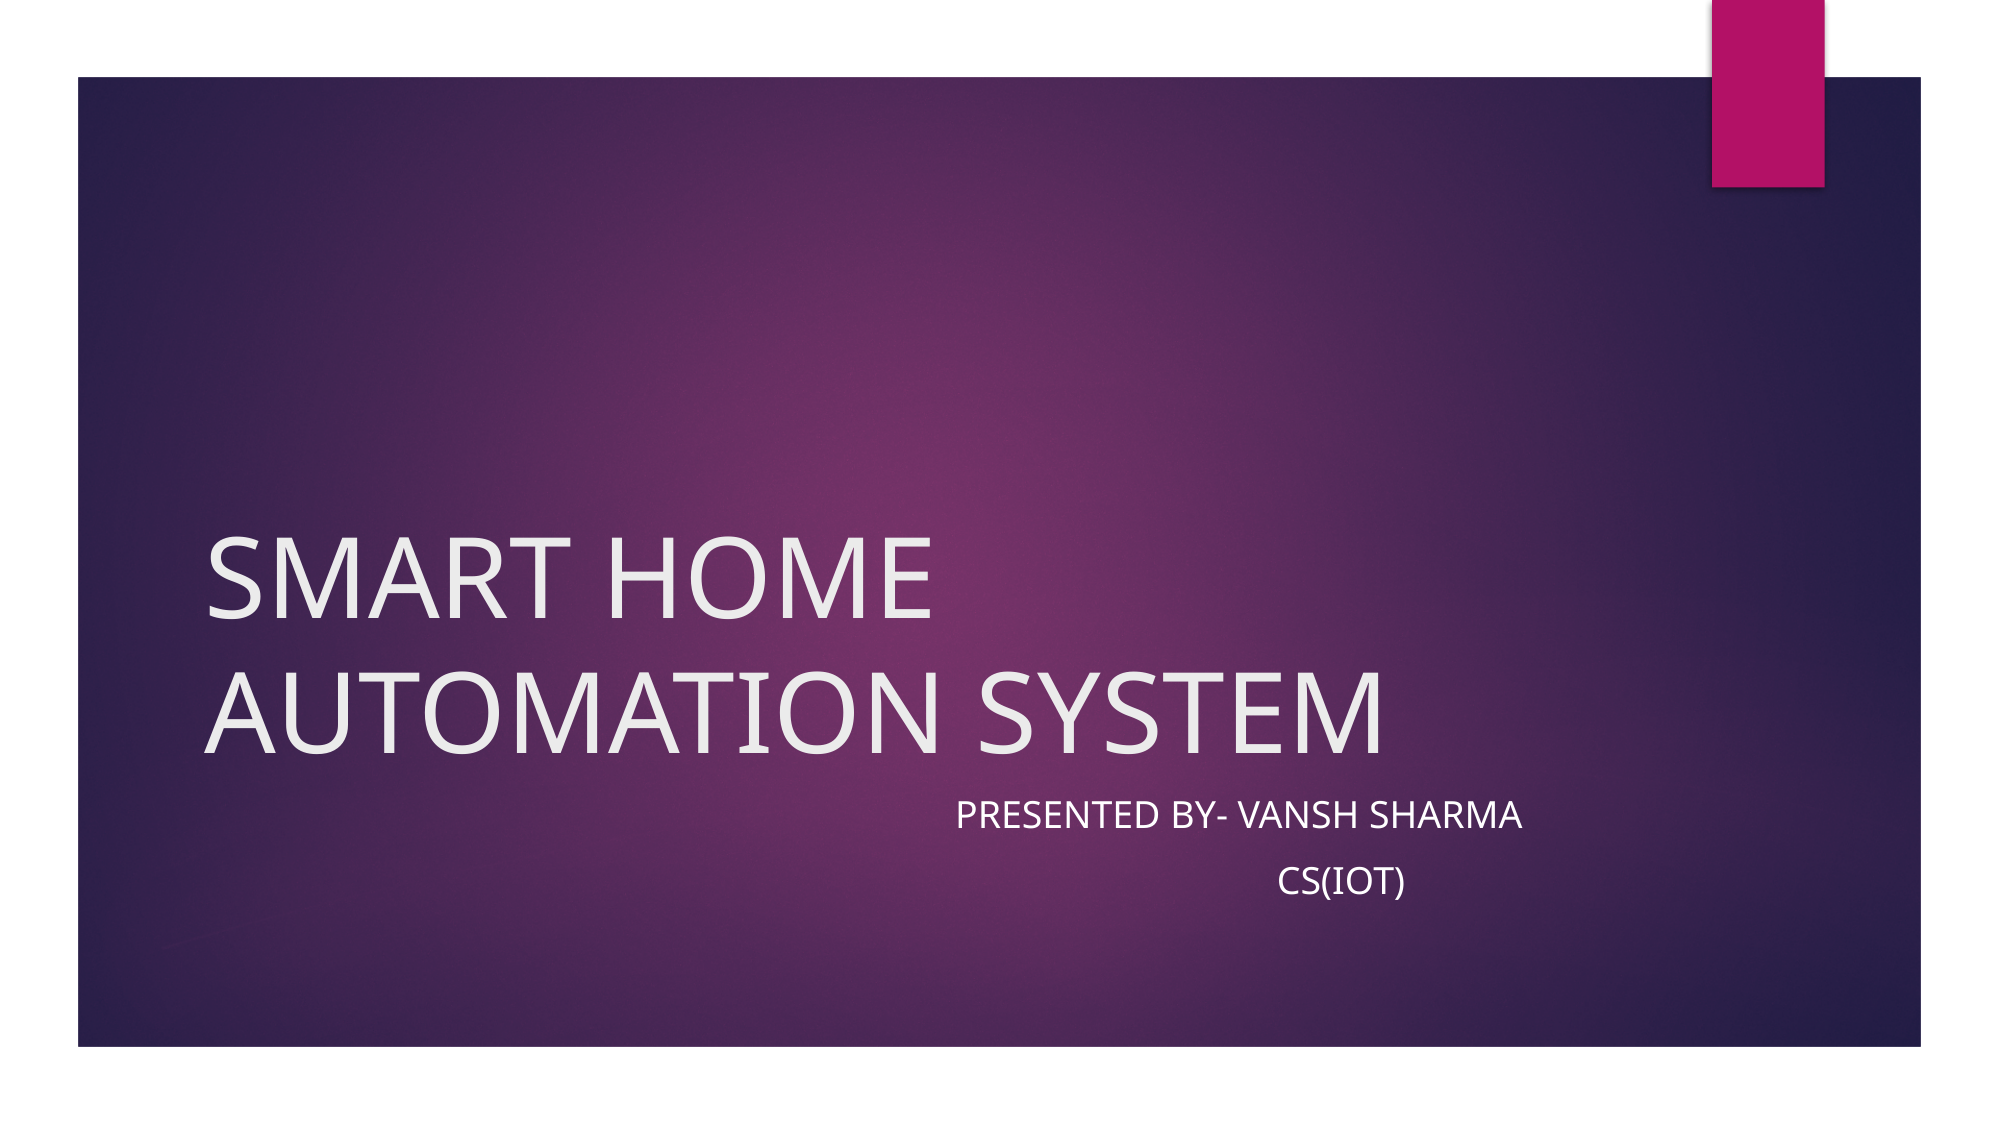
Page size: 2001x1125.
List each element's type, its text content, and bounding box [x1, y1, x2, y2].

subtitle PRESENTED BY- VANSH SHARMA cs(iot) [189, 783, 1638, 925]
title SMART HOME AUTOMATION SYSTEM [189, 344, 1638, 783]
